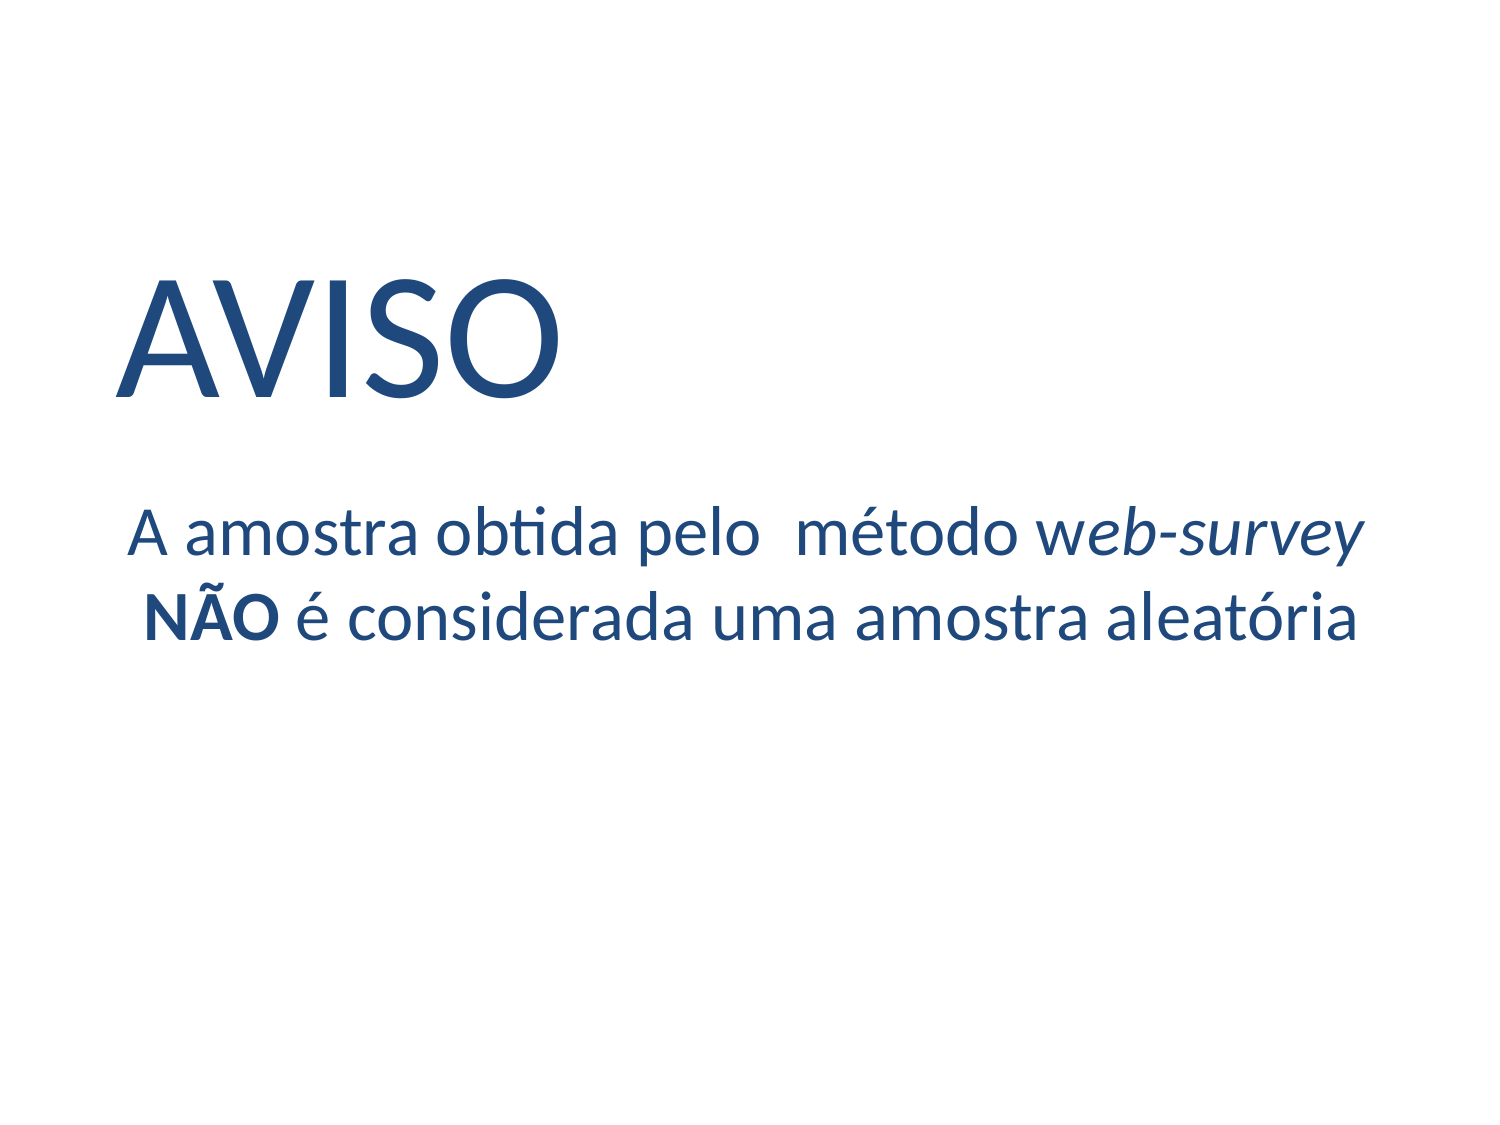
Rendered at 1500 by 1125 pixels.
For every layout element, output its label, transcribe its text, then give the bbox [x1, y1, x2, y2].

text_box A amostra obtida pelo método web-survey NÃO é considerada uma amostra aleatória [112, 361, 1388, 693]
title AVISO [100, 208, 1376, 540]
